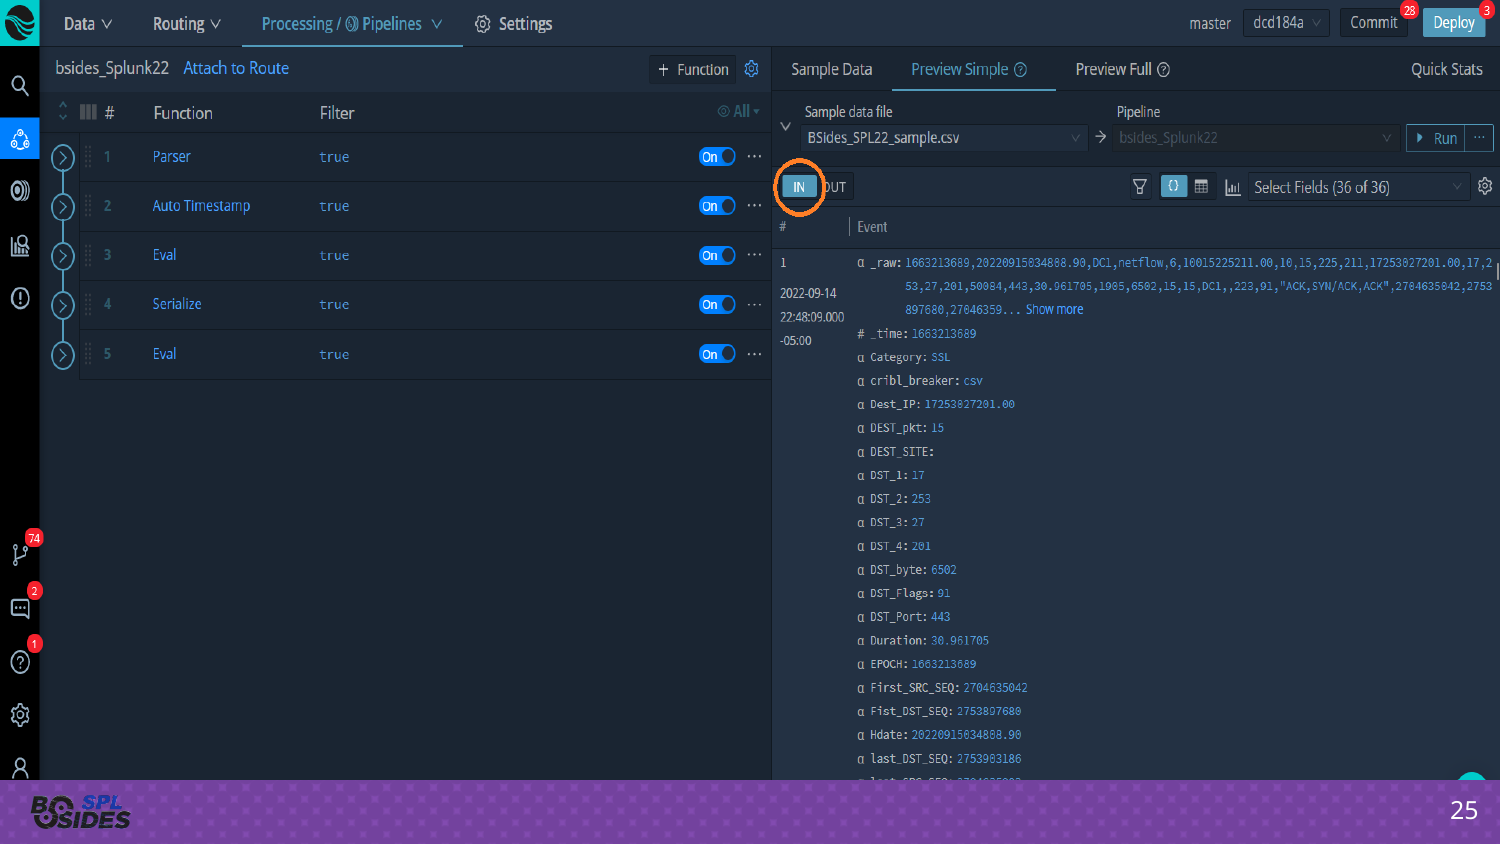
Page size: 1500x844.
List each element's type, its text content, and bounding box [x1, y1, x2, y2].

slide_number 25 [1403, 788, 1494, 844]
picture [0, 788, 173, 835]
picture [0, 0, 1500, 780]
